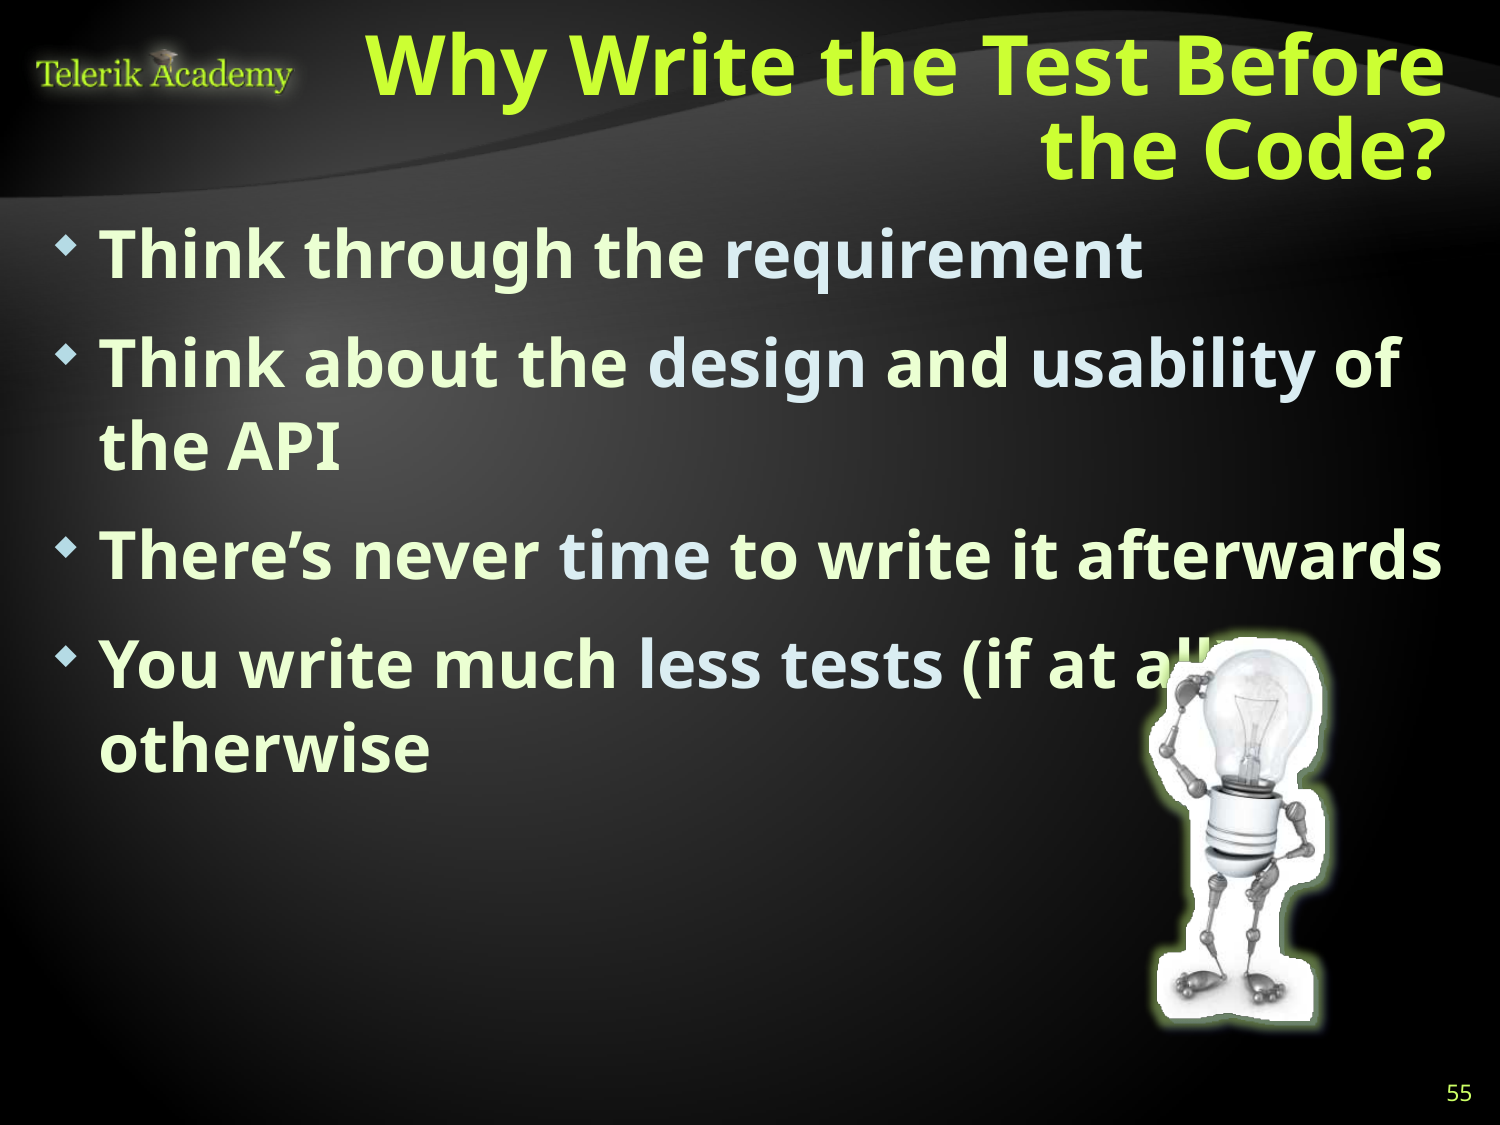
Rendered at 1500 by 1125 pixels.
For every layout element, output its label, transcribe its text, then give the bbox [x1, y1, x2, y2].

title Why Write the Test Before the Code? [300, 37, 1463, 188]
slide_number 55 [1412, 1074, 1488, 1113]
list Think through the requirement Think about the design and usability of the API There’s never time to write it afterwards You write much less tests (if at all) otherwise [37, 200, 1463, 1075]
picture [0, 0, 1500, 1125]
